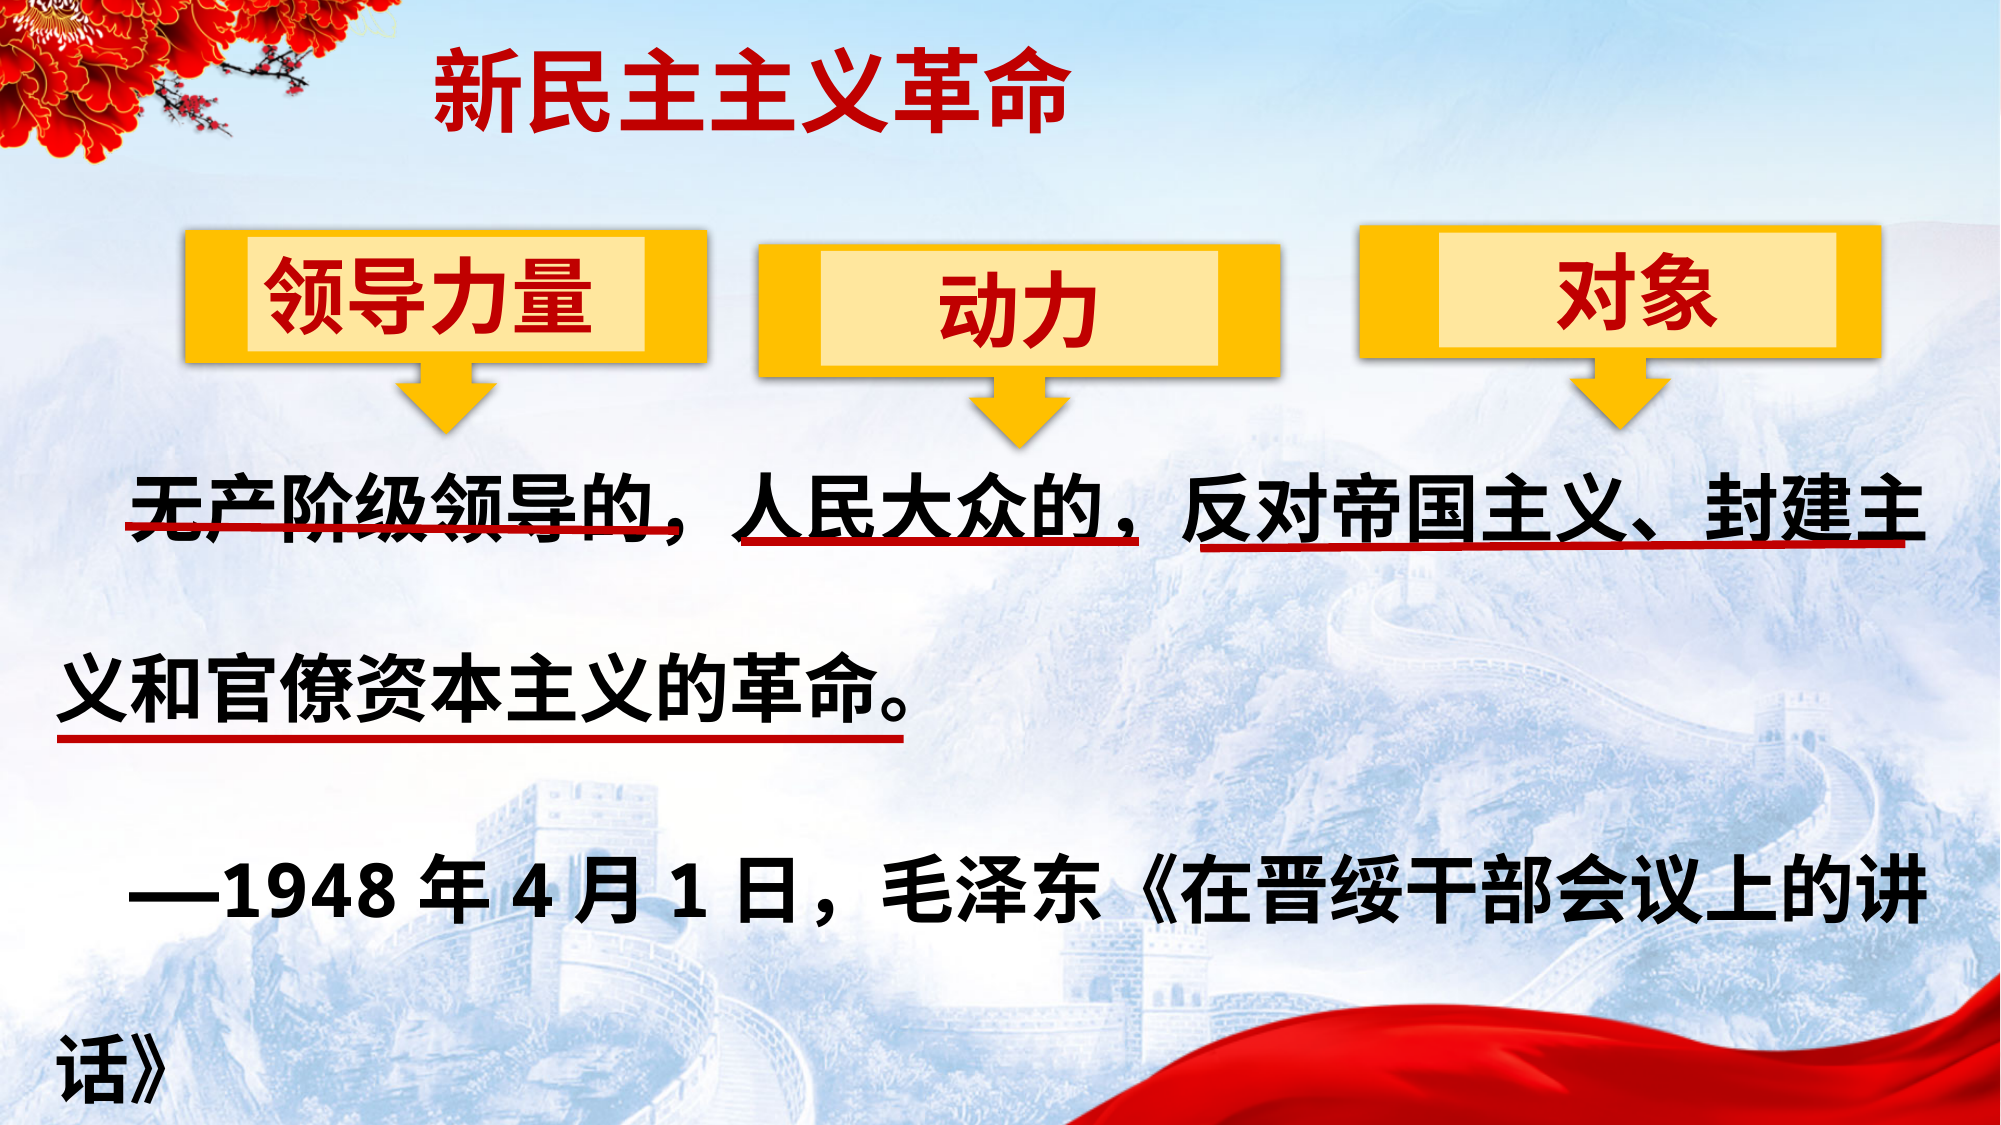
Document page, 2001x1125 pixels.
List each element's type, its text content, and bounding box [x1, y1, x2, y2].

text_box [758, 244, 1281, 449]
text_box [1200, 543, 1906, 549]
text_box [125, 526, 679, 531]
picture [0, 0, 2001, 1125]
text_box 新民主主义革命 [417, 38, 2000, 256]
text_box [185, 230, 707, 435]
text_box 无产阶级领导的，人民大众的，反对帝国主义、封建主义和官僚资本主义的革命。 ——1948年4月1日，毛泽东《在晋绥干部会议上的讲话》 [40, 364, 2000, 672]
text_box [1359, 225, 1882, 430]
